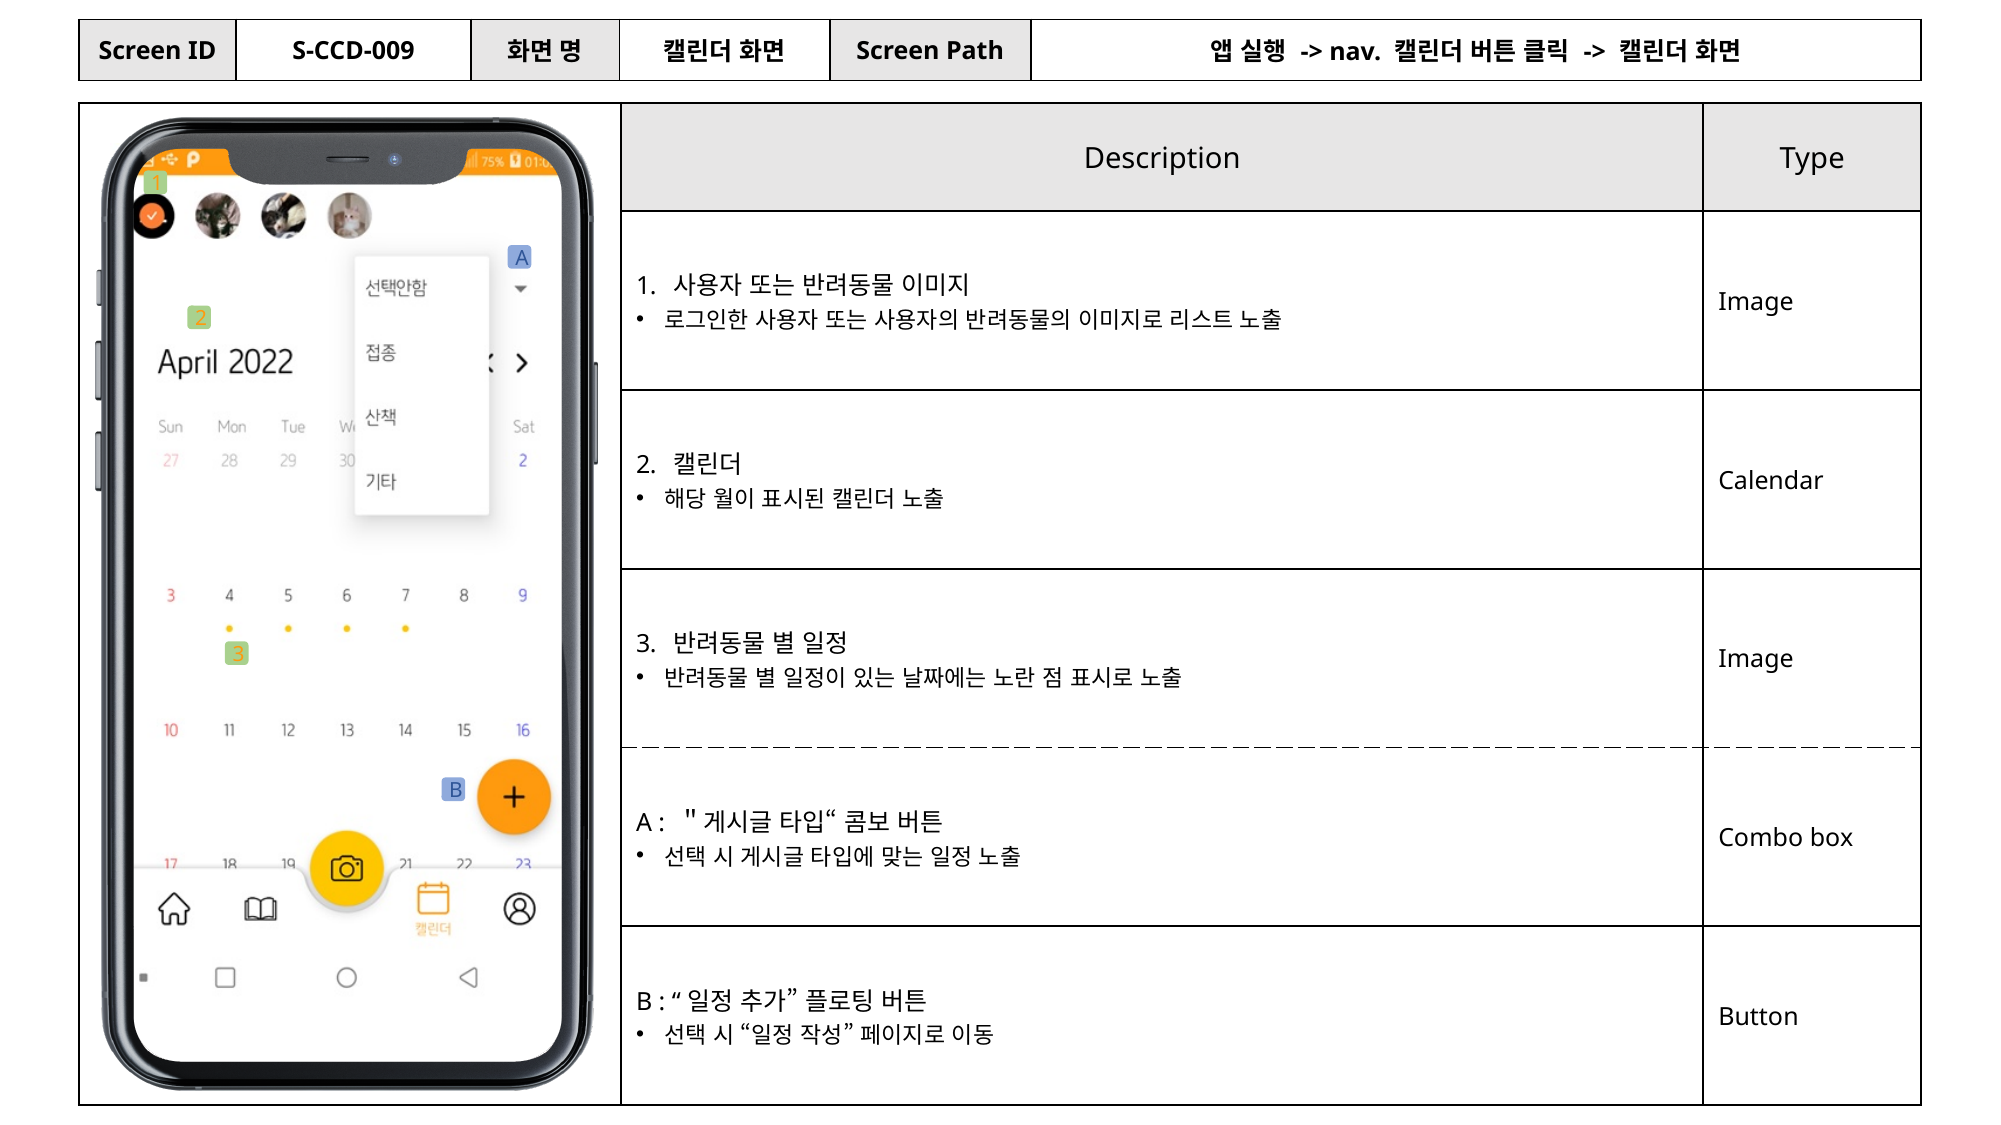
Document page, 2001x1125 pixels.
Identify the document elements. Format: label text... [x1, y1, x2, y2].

table_cell Image [1704, 212, 1920, 389]
table_header Type [1704, 104, 1920, 210]
table_header Screen Path [831, 20, 1030, 80]
table_header 앱 실행 -> nav. 캘린더 버튼 클릭 -> 캘린더 화면 [1032, 20, 1920, 80]
table_cell Image [1704, 570, 1920, 748]
table_header Screen ID [80, 20, 235, 80]
table_cell Button [1704, 927, 1920, 1104]
table_header S-CCD-009 [237, 20, 470, 80]
picture [95, 117, 598, 1091]
table_cell 캘린더 해당 월이 표시된 캘린더 노출 [622, 391, 1702, 568]
table_cell 사용자 또는 반려동물 이미지 로그인한 사용자 또는 사용자의 반려동물의 이미지로 리스트 노출 [622, 212, 1702, 389]
table_cell A : ＂게시글 타입“ 콤보 버튼 선택 시 게시글 타입에 맞는 일정 노출 [622, 748, 1702, 925]
table_cell 반려동물 별 일정 반려동물 별 일정이 있는 날짜에는 노란 점 표시로 노출 [622, 570, 1702, 748]
table_cell B : “일정 추가” 플로팅 버튼 선택 시 “일정 작성” 페이지로 이동 [622, 927, 1702, 1104]
table_header Description [622, 104, 1702, 210]
table_header 화면 명 [472, 20, 619, 80]
table_header [80, 104, 620, 1104]
table_cell Combo box [1704, 748, 1920, 925]
table_header 캘린더 화면 [620, 20, 829, 80]
table_cell Calendar [1704, 391, 1920, 568]
